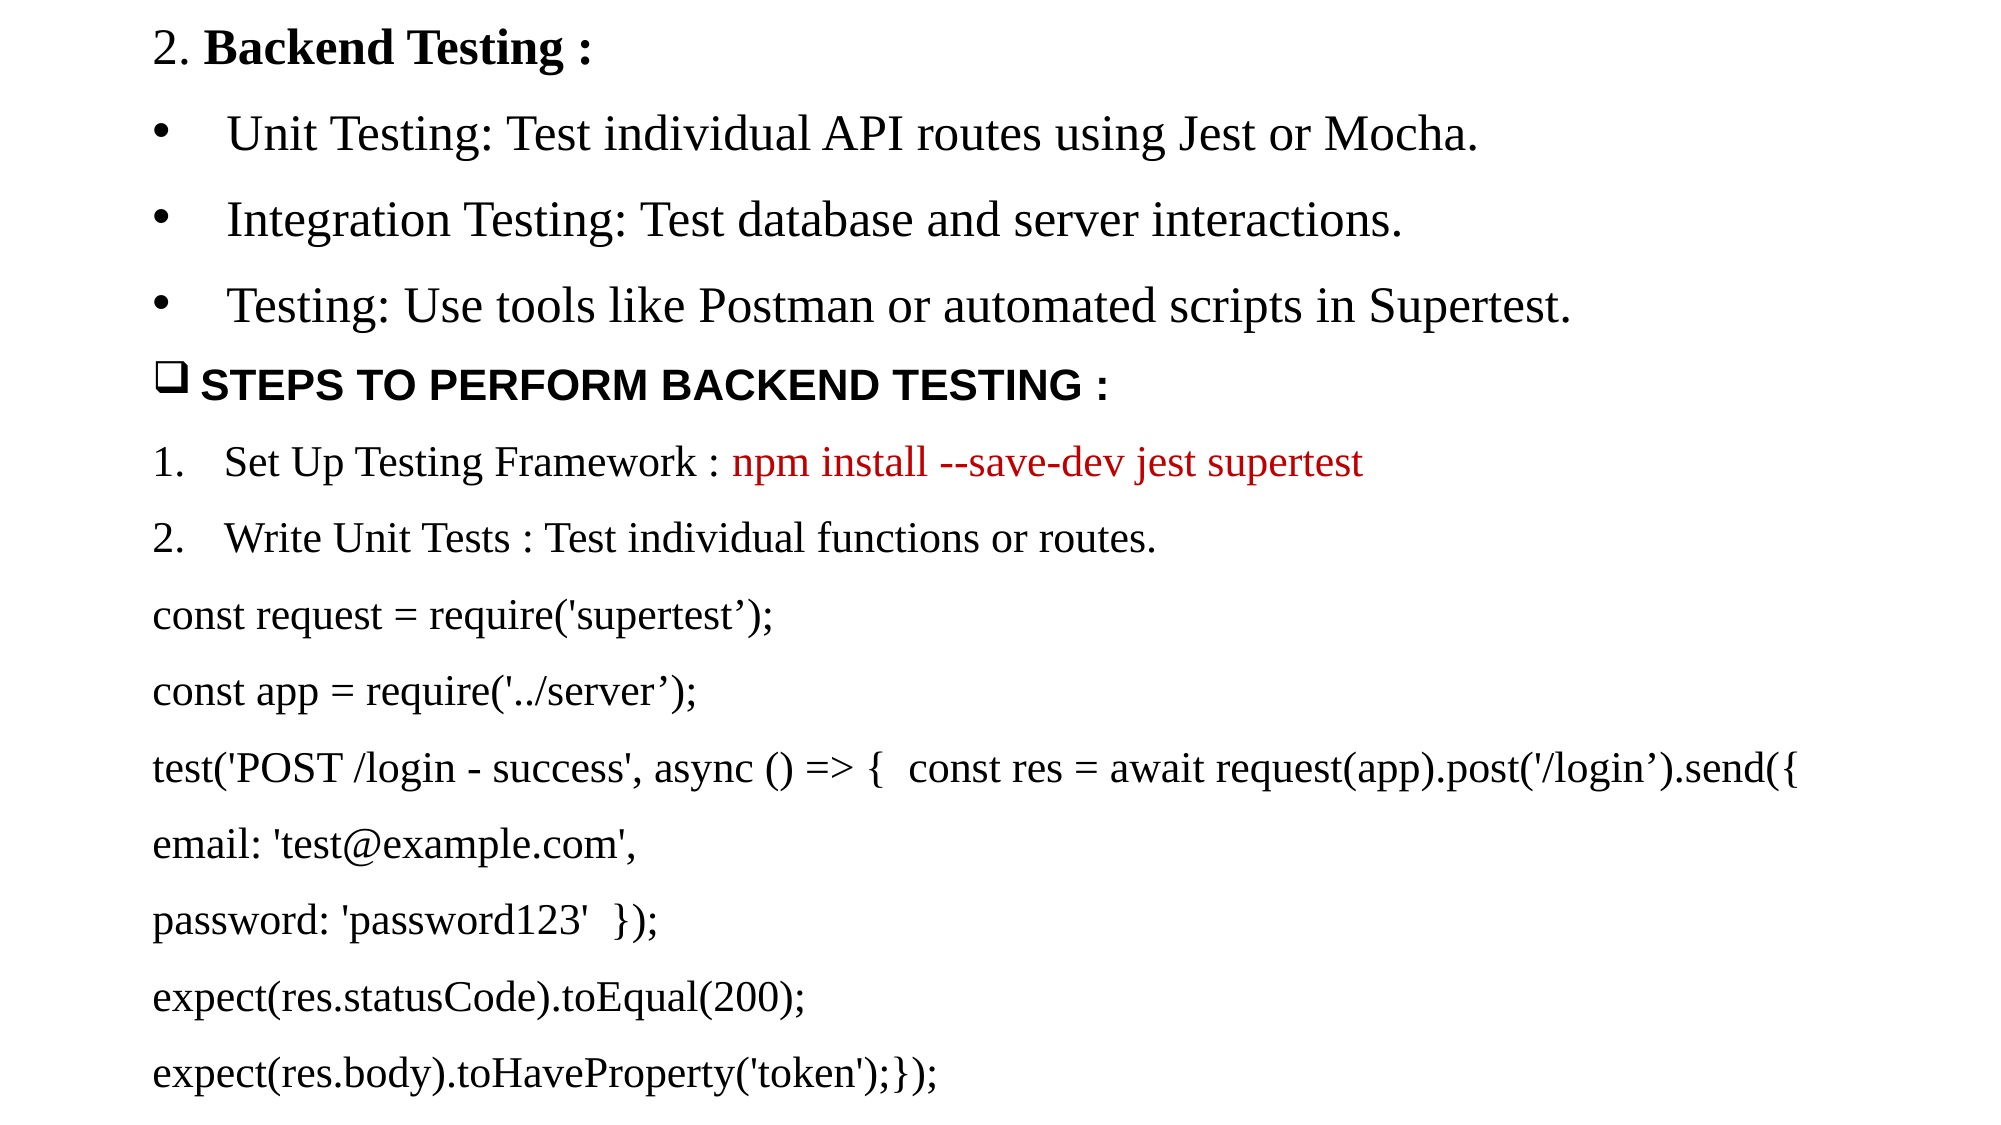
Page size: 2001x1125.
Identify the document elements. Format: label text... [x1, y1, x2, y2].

list 2. Backend Testing : Unit Testing: Test individual API routes using Jest or Mocha. Integration Testing: Test database and server interactions. Testing: Use tools like Postman or automated scripts in Supertest. STEPS TO PERFORM BACKEND TESTING : Set Up Testing Framework : npm install --save-dev jest supertest Write Unit Tests : Test individual functions or routes. const request = require('supertest’); const app = require('../server’); test('POST /login - success', async () => { const res = await request(app).post('/login’).send({ email: 'test@example.com', password: 'password123' }); expect(res.statusCode).toEqual(200); expect(res.body).toHaveProperty('token');}); [137, 0, 1863, 1125]
